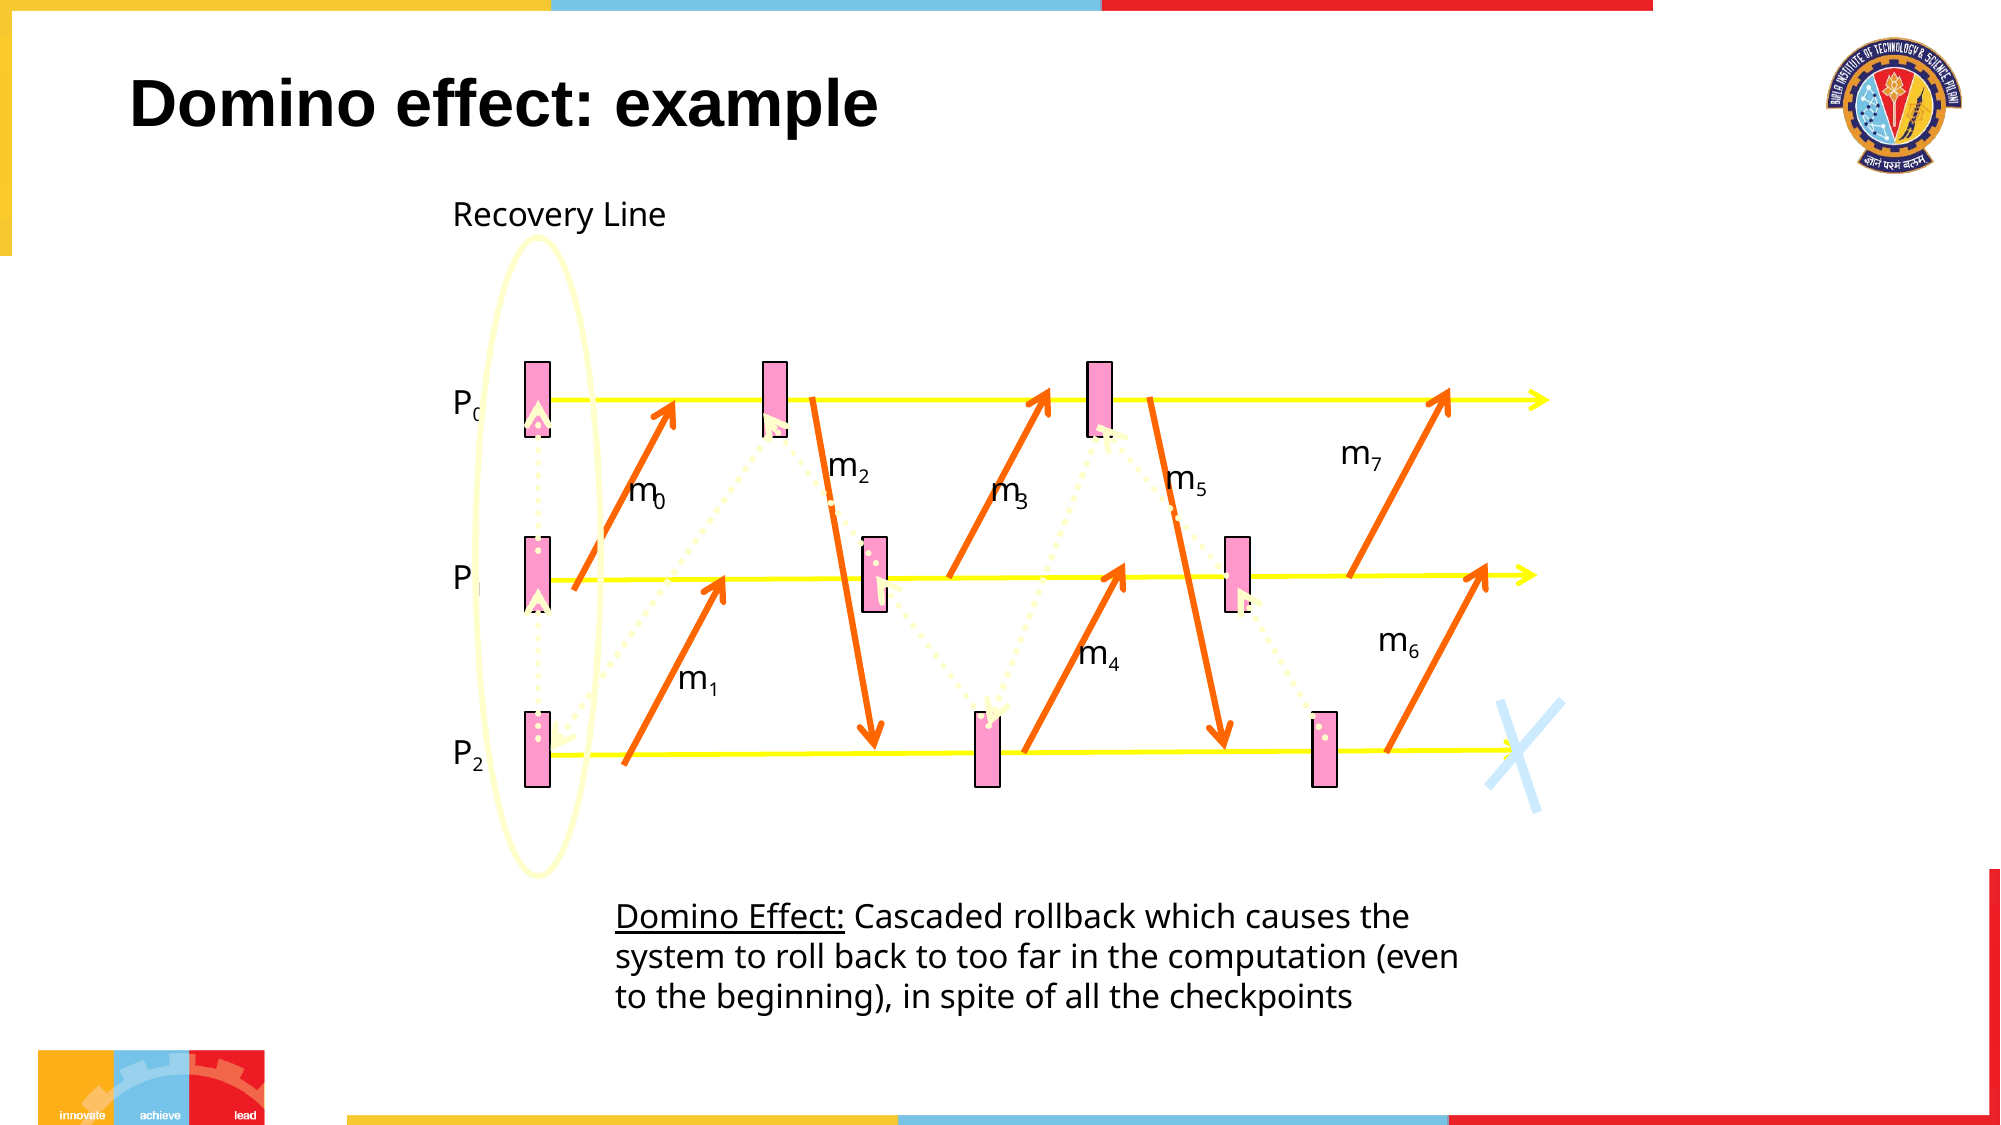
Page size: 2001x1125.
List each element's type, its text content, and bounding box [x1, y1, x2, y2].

text_box P2 [446, 728, 466, 775]
picture [0, 0, 1653, 256]
picture [347, 869, 2000, 1125]
text_box Recovery Line [450, 191, 670, 234]
picture [38, 1050, 265, 1125]
title Domino effect: example [127, 57, 1374, 248]
text_box P0 [446, 378, 466, 425]
picture [1826, 37, 1962, 174]
text_box Domino Effect: Cascaded rollback which causes the system to roll back to too far in the computation (even to the beginning), in spite of all the checkpoints [612, 893, 1467, 1016]
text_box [471, 234, 1568, 879]
text_box P1 [446, 553, 466, 600]
